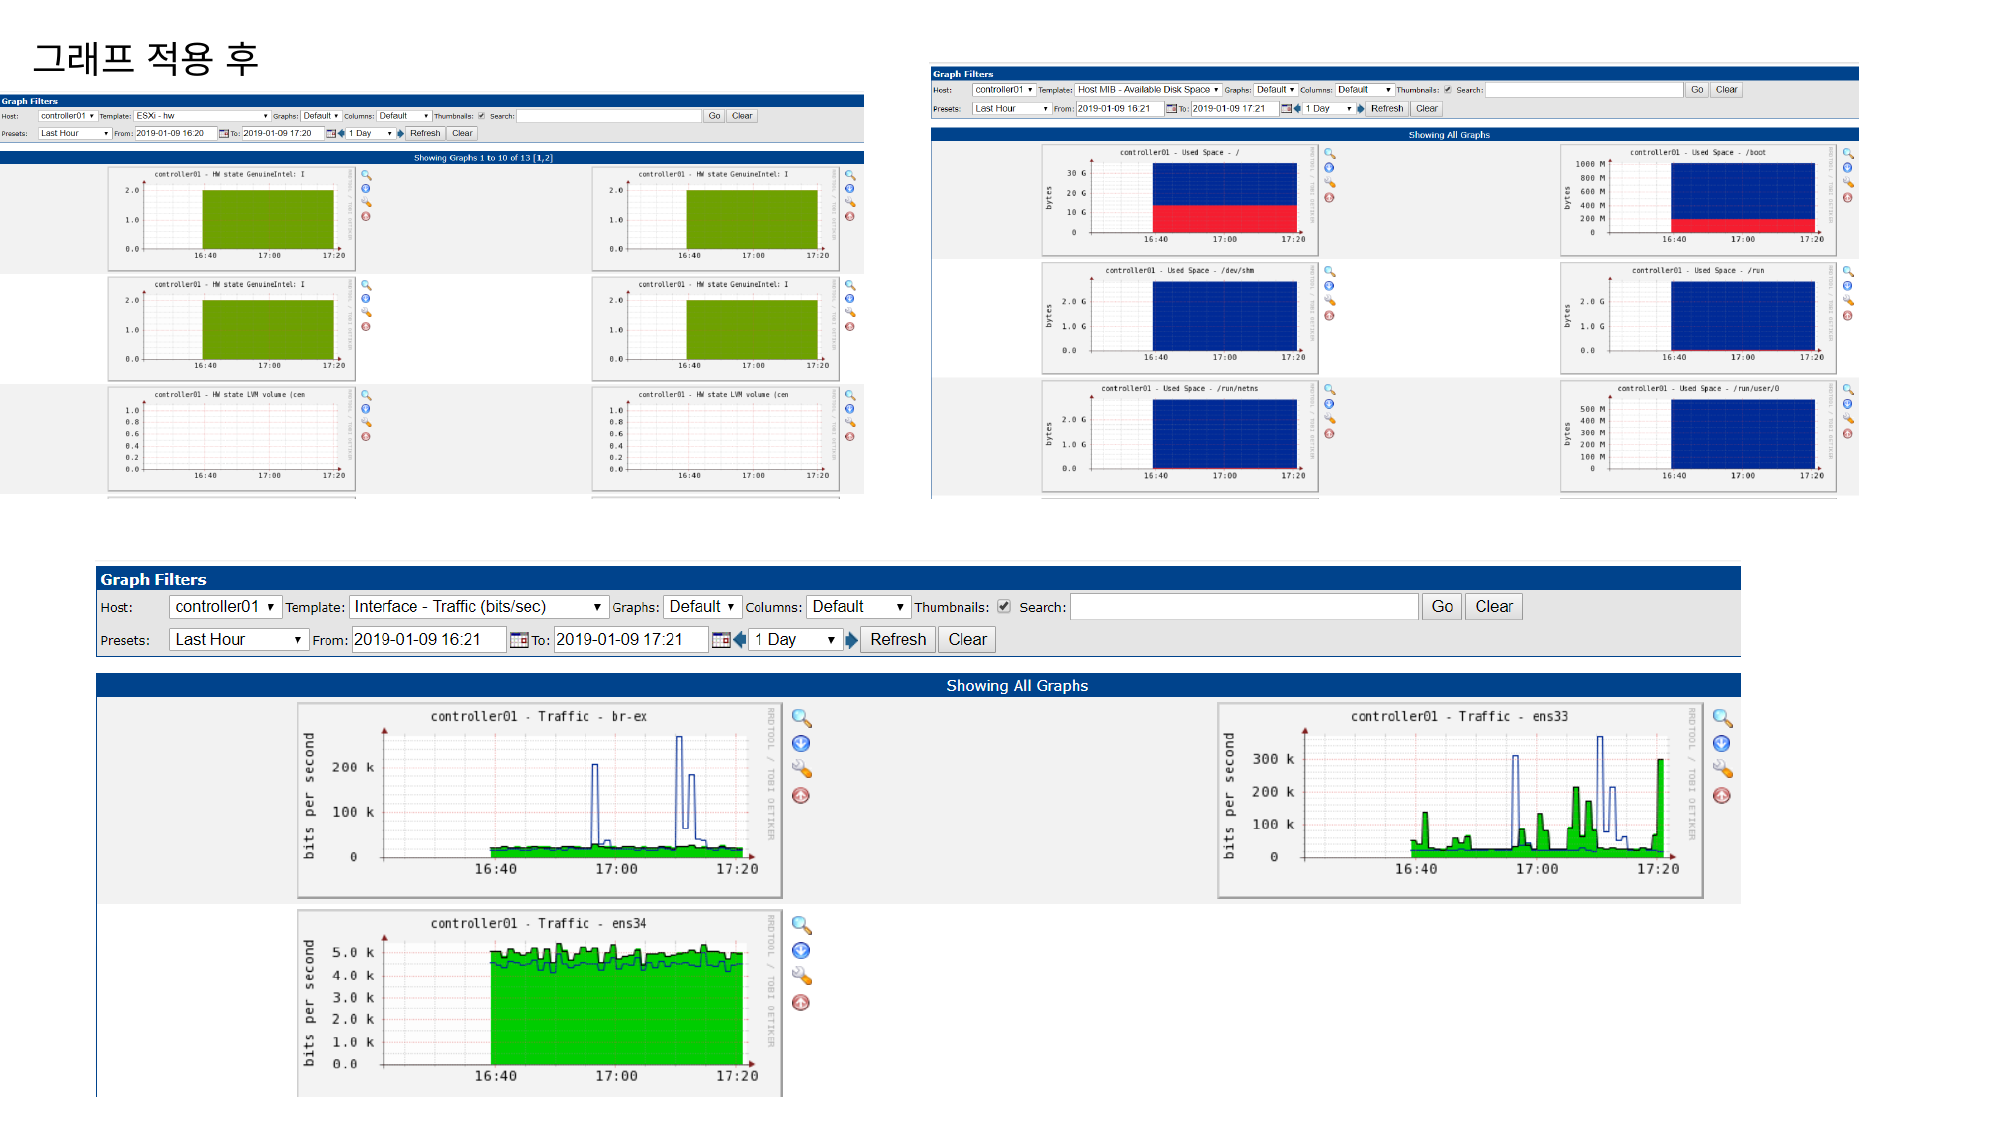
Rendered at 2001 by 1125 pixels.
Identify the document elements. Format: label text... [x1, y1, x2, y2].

picture [0, 90, 865, 499]
text_box 그래프 적용 후 [17, 28, 1552, 89]
picture [95, 560, 1741, 1097]
picture [929, 62, 1859, 499]
